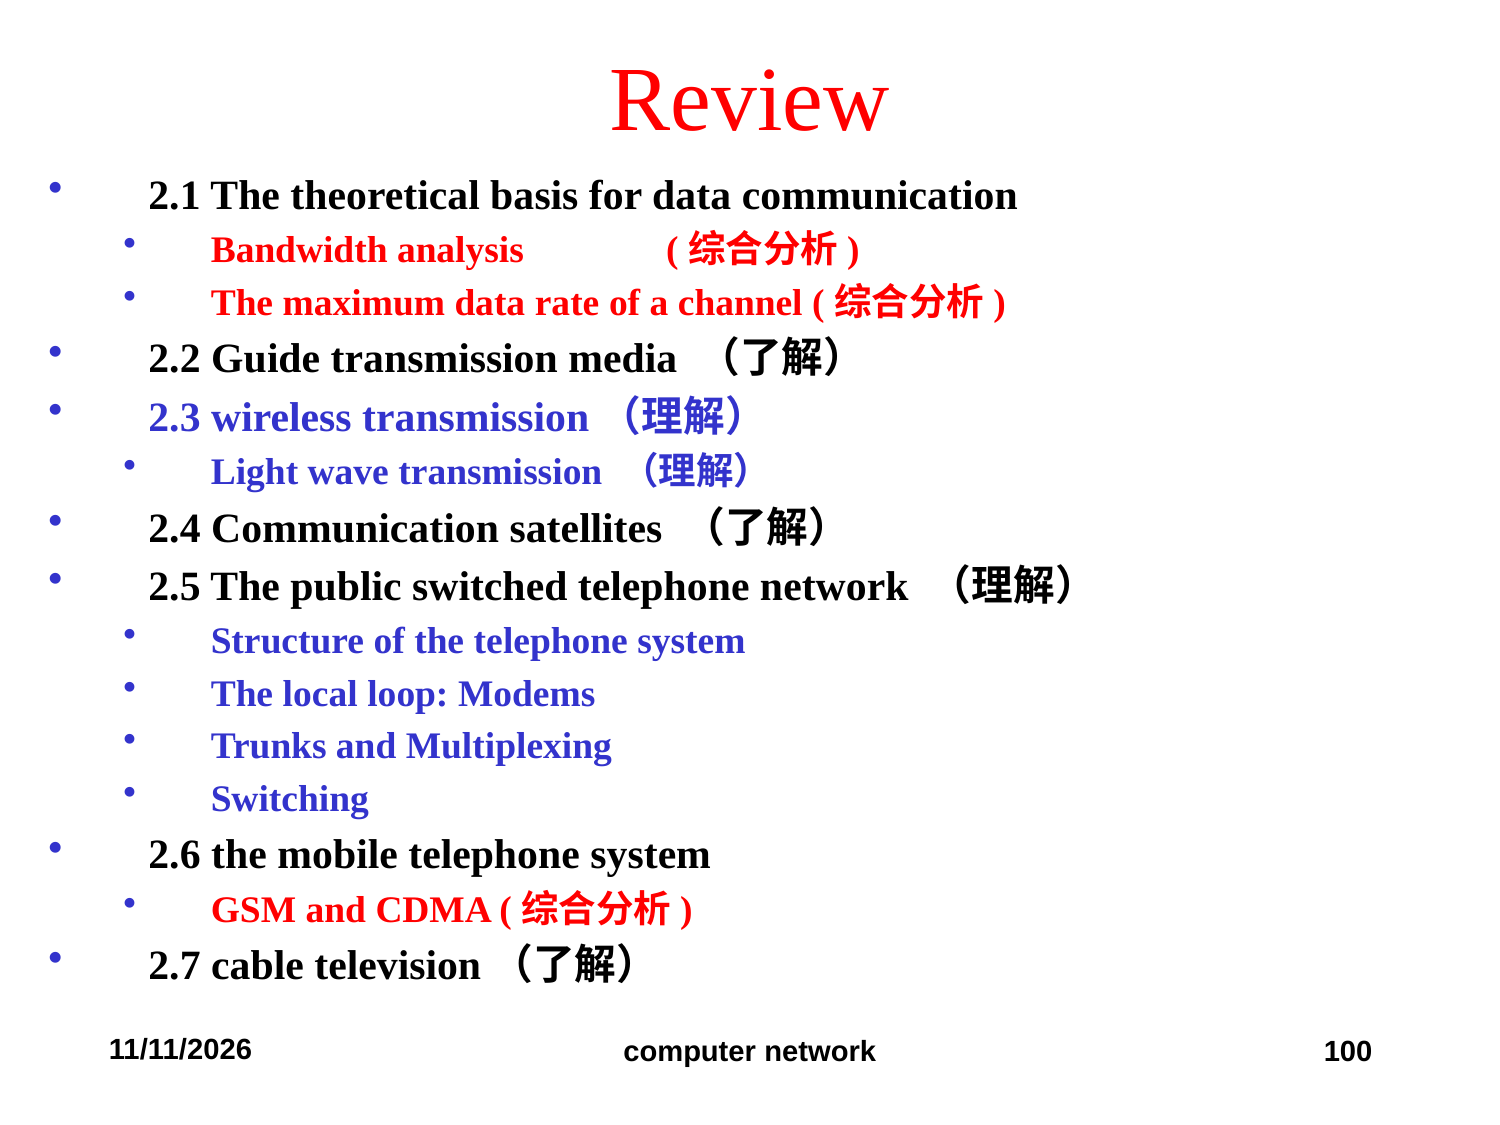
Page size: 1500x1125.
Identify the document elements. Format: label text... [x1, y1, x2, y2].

list 2.1 The theoretical basis for data communication Bandwidth analysis (综合分析) The maximum data rate of a channel (综合分析) 2.2 Guide transmission media （了解） 2.3 wireless transmission（理解） Light wave transmission （理解） 2.4 Communication satellites （了解） 2.5 The public switched telephone network （理解） Structure of the telephone system The local loop: Modems Trunks and Multiplexing Switching 2.6 the mobile telephone system GSM and CDMA (综合分析) 2.7 cable television（了解） [33, 160, 1471, 1125]
title Review [0, 0, 1500, 188]
